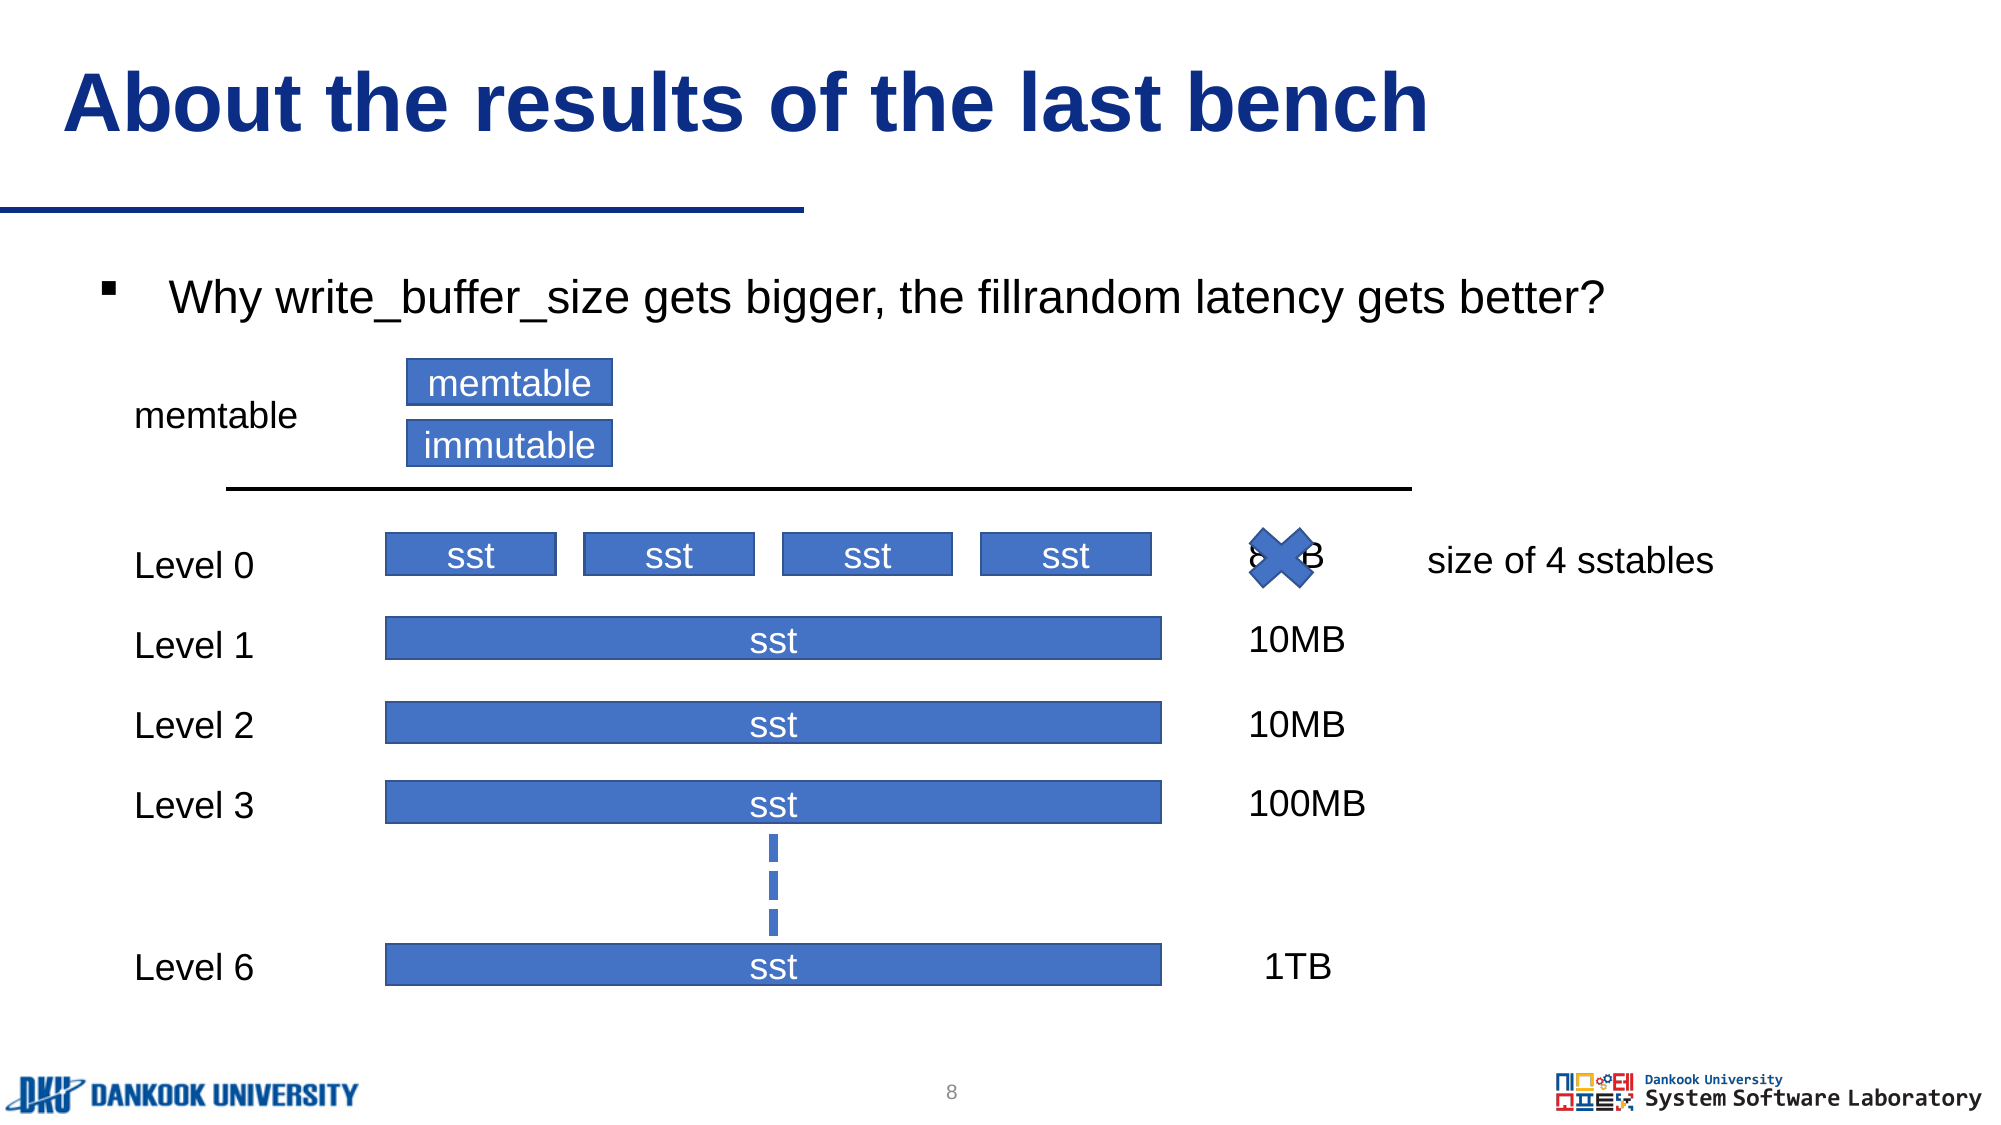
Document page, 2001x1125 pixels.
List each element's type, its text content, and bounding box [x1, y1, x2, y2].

list Why write_buffer_size gets bigger, the fillrandom latency gets better? [83, 247, 1905, 331]
picture [5, 1076, 359, 1114]
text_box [119, 358, 1563, 997]
title About the results of the last bench [47, 36, 1504, 173]
slide_number 8 [726, 1067, 1177, 1116]
text_box size of 4 sstables [1563, 528, 1905, 589]
picture [1548, 1064, 2001, 1125]
